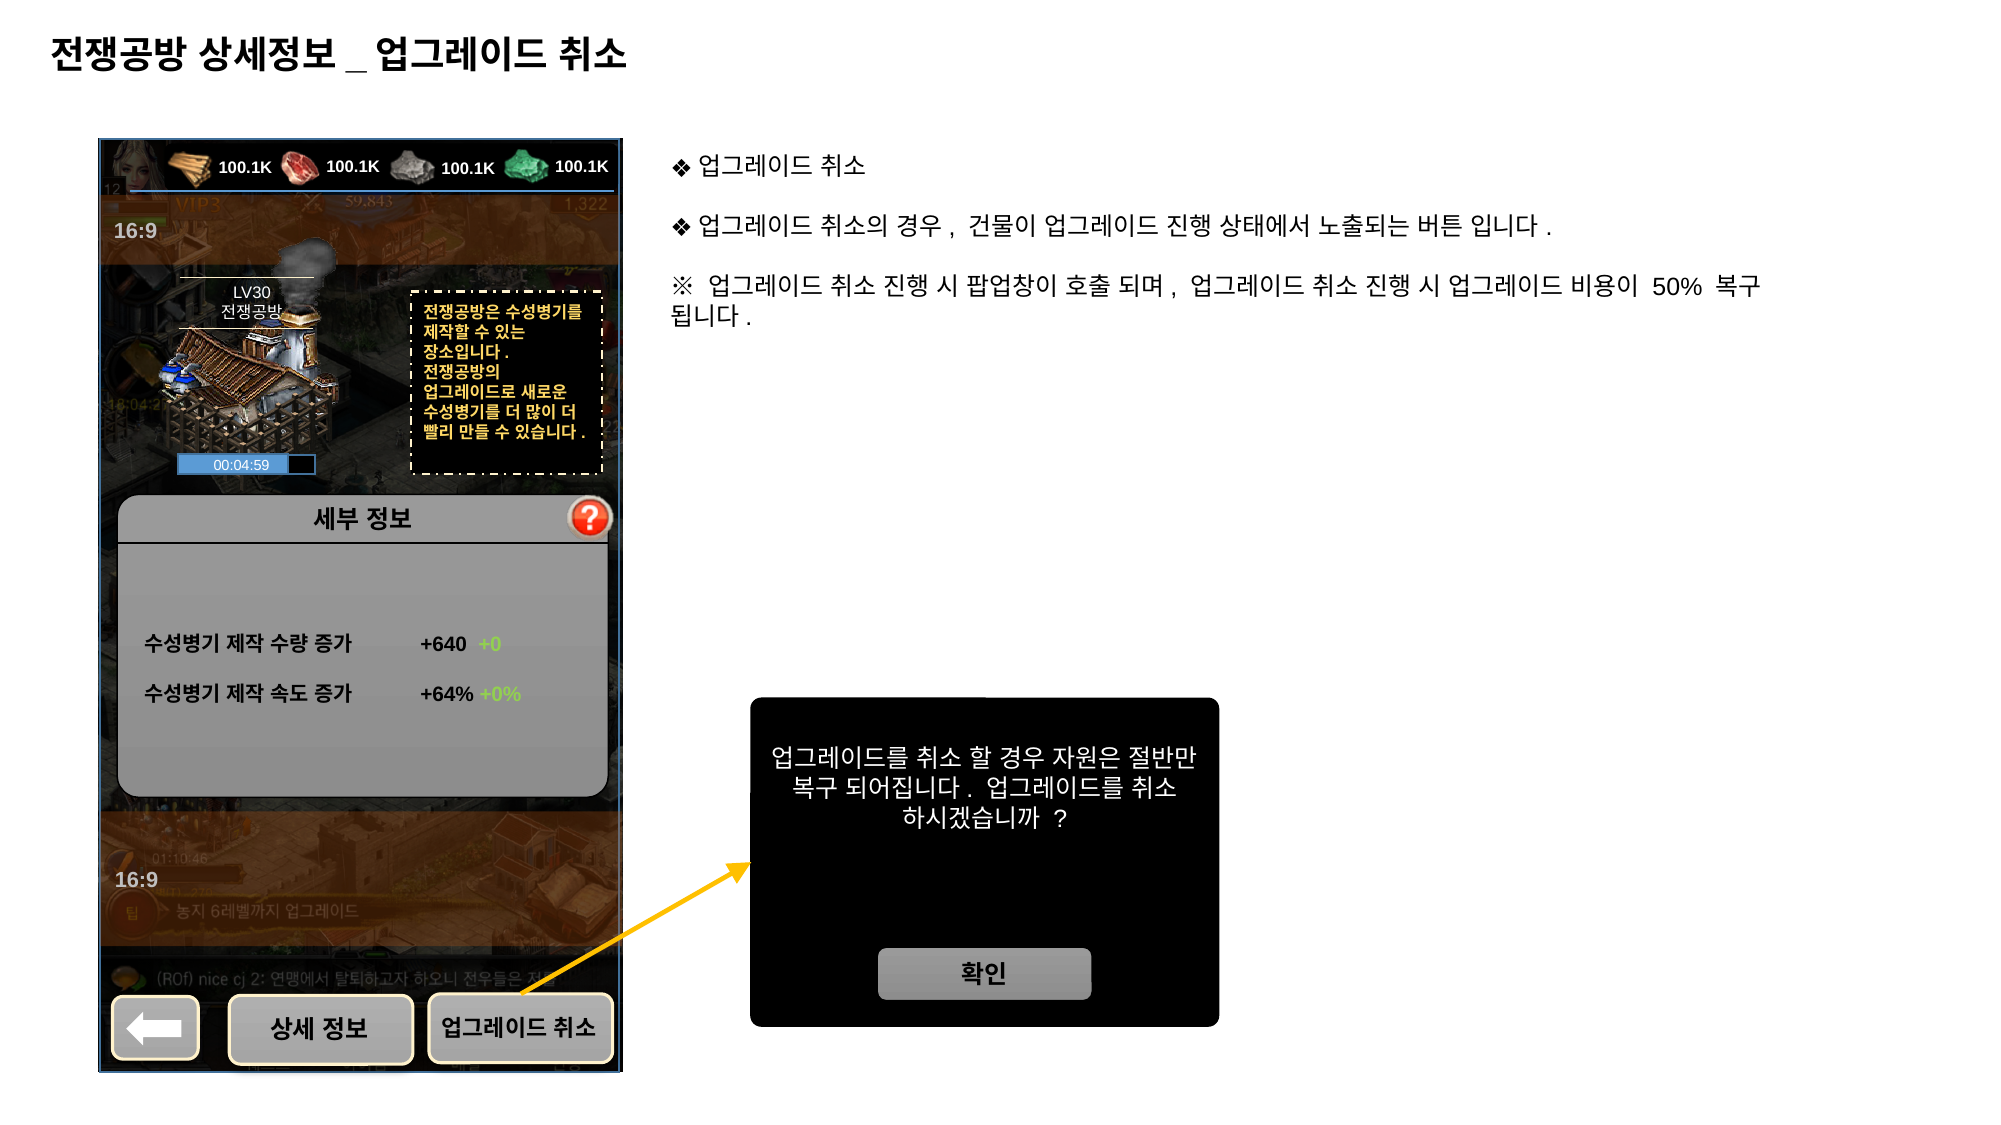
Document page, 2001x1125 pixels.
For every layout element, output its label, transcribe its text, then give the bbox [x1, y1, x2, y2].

picture [98, 138, 623, 1073]
text_box 업그레이드를 취소 할 경우 자원은 절반만 복구 되어집니다. 업그레이드를 취소 하시겠습니까 ? [751, 698, 1219, 1026]
text_box 확인 [877, 947, 1093, 1001]
text_box 전쟁공방 상세정보_업그레이드 취소 [35, 23, 677, 84]
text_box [127, 347, 355, 513]
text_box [520, 861, 752, 995]
text_box 업그레이드 취소 업그레이드 취소의 경우, 건물이 업그레이드 진행 상태에서 노출되는 버튼 입니다. ※ 업그레이드 취소 진행 시 팝업창이 호출 되며, 업그레이드 취소 진행 시 업그레이드 비용이 50% 복구 됩니다. [655, 143, 1789, 341]
